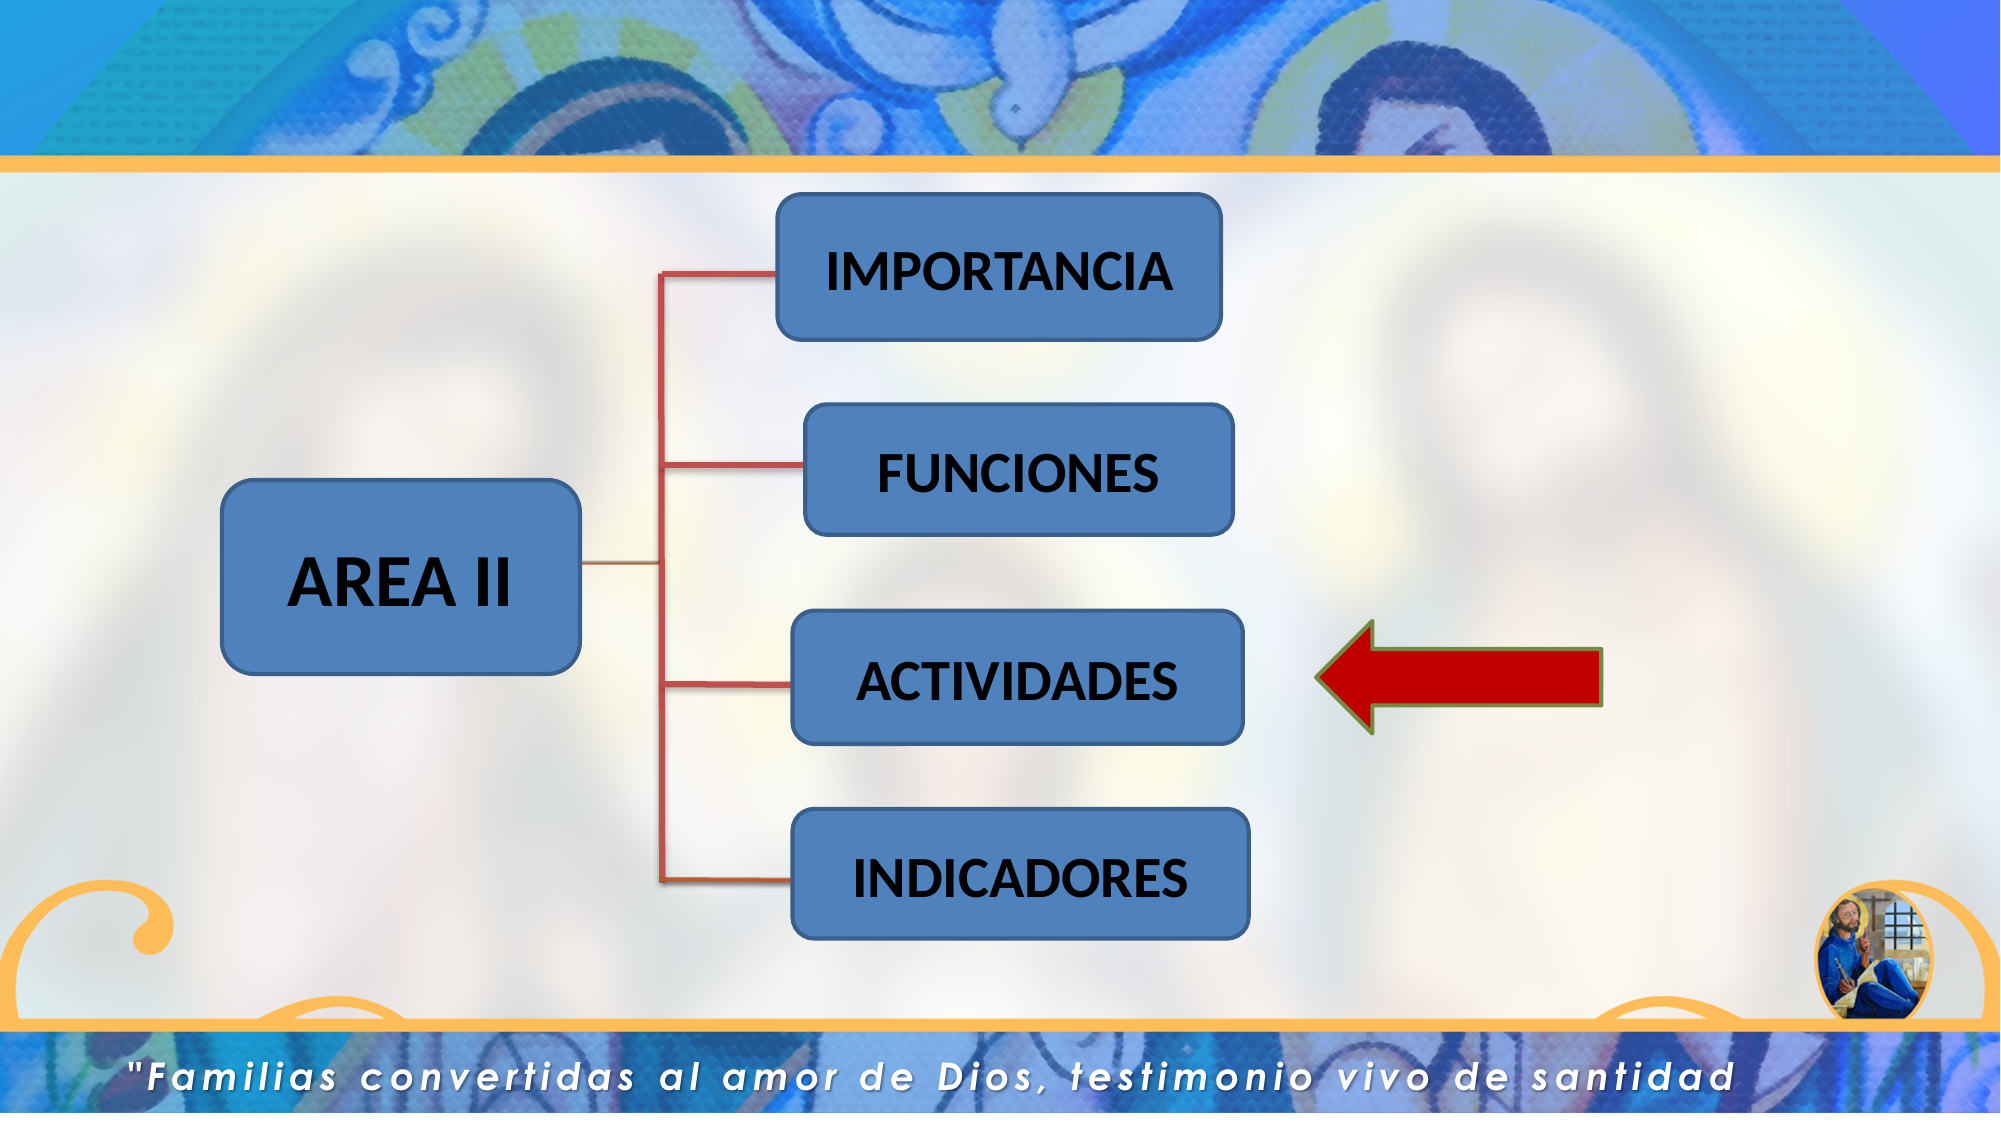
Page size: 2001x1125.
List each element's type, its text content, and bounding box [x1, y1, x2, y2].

text_box AREA II [219, 477, 583, 677]
picture [0, 0, 2001, 1125]
text_box INDICADORES [790, 806, 1251, 941]
text_box IMPORTANCIA [775, 192, 1224, 342]
text_box [1314, 619, 1604, 736]
text_box ACTIVIDADES [790, 608, 1245, 747]
text_box FUNCIONES [803, 402, 1236, 537]
